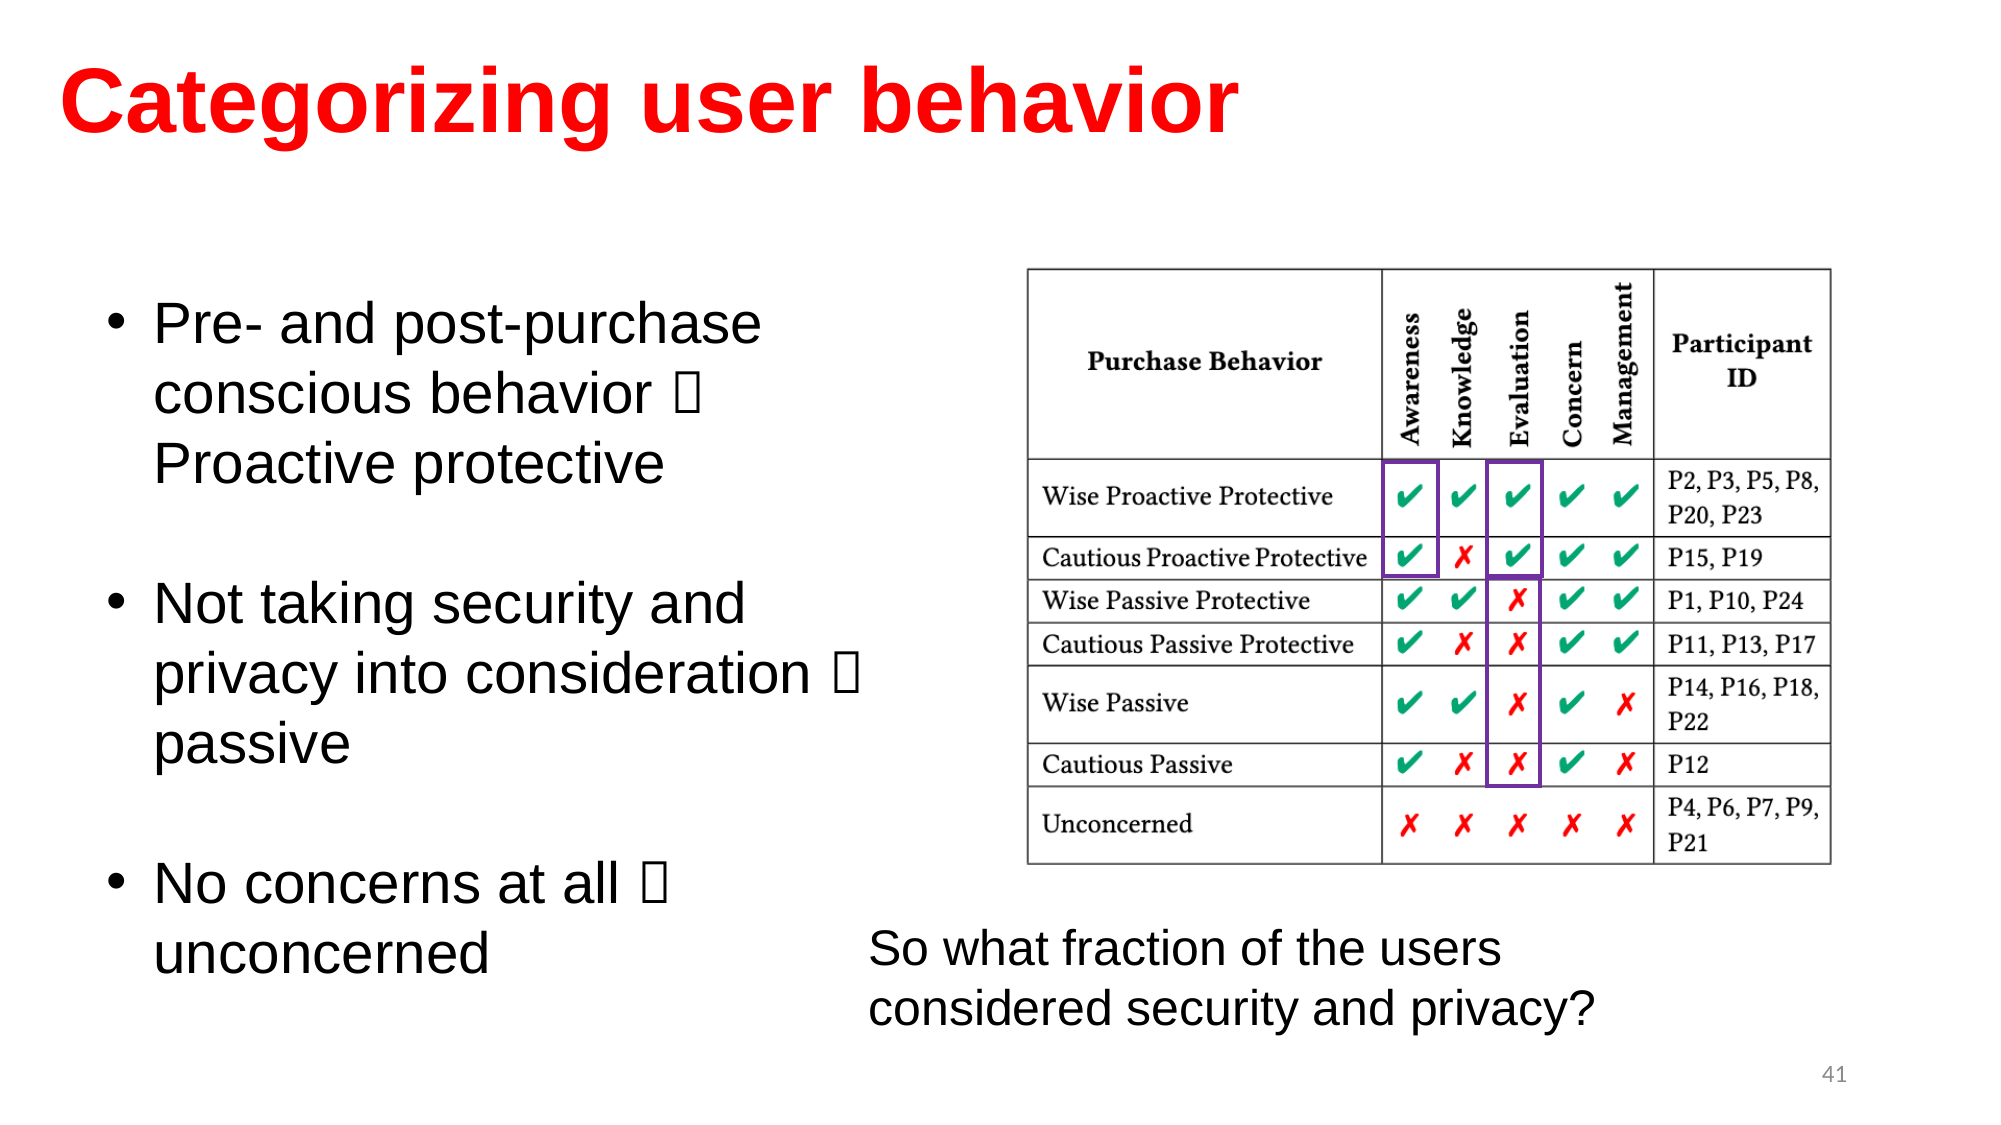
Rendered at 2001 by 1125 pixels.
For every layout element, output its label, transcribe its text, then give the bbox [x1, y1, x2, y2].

slide_number 41 [1412, 1042, 1863, 1103]
title Categorizing user behavior [44, 34, 1843, 171]
picture [1015, 251, 1843, 869]
text_box Pre- and post-purchase conscious behavior  Proactive protective Not taking security and privacy into consideration  passive No concerns at all  unconcerned [91, 278, 946, 1063]
text_box So what fraction of the users considered security and privacy? [854, 908, 1719, 1043]
